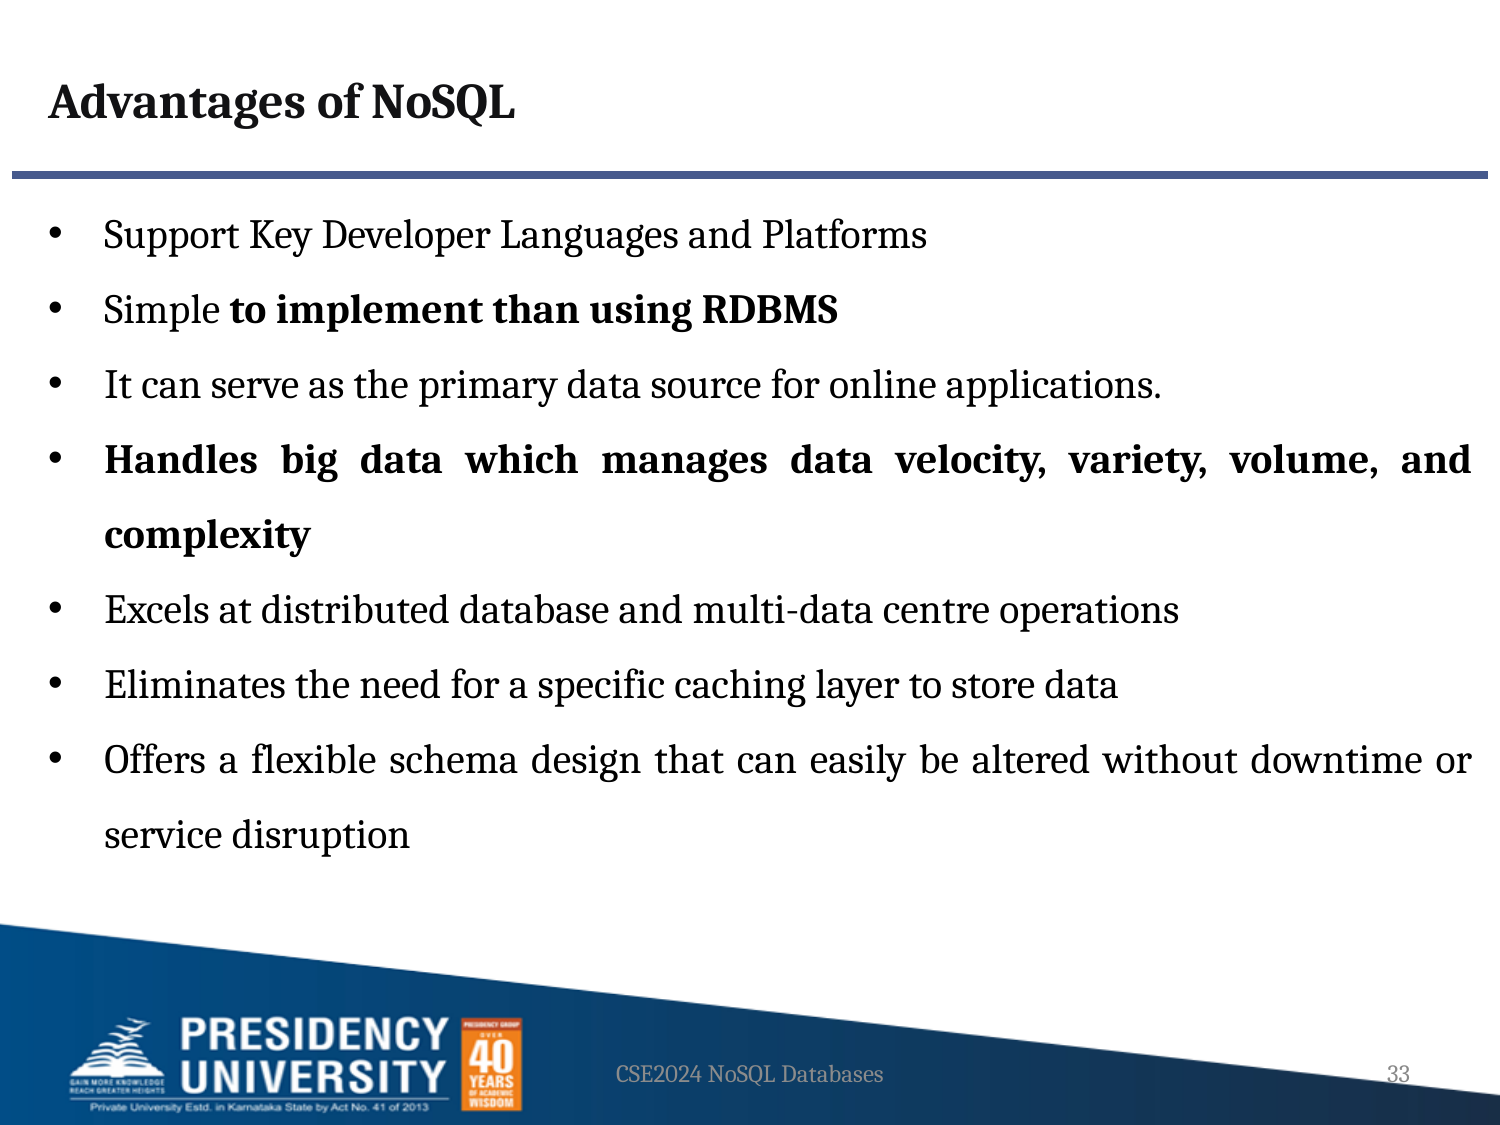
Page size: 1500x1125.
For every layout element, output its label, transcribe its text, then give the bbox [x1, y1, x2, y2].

footer CSE2024 NoSQL Databases [512, 1042, 988, 1103]
text_box Support Key Developer Languages and Platforms Simple to implement than using RDBMS It can serve as the primary data source for online applications. Handles big data which manages data velocity, variety, volume, and complexity Excels at distributed database and multi-data centre operations Eliminates the need for a specific caching layer to store data Offers a flexible schema design that can easily be altered without downtime or service disruption [33, 174, 1488, 865]
slide_number 33 [1074, 1042, 1425, 1103]
picture [0, 921, 1500, 1125]
text_box Advantages of NoSQL [33, 61, 1425, 136]
